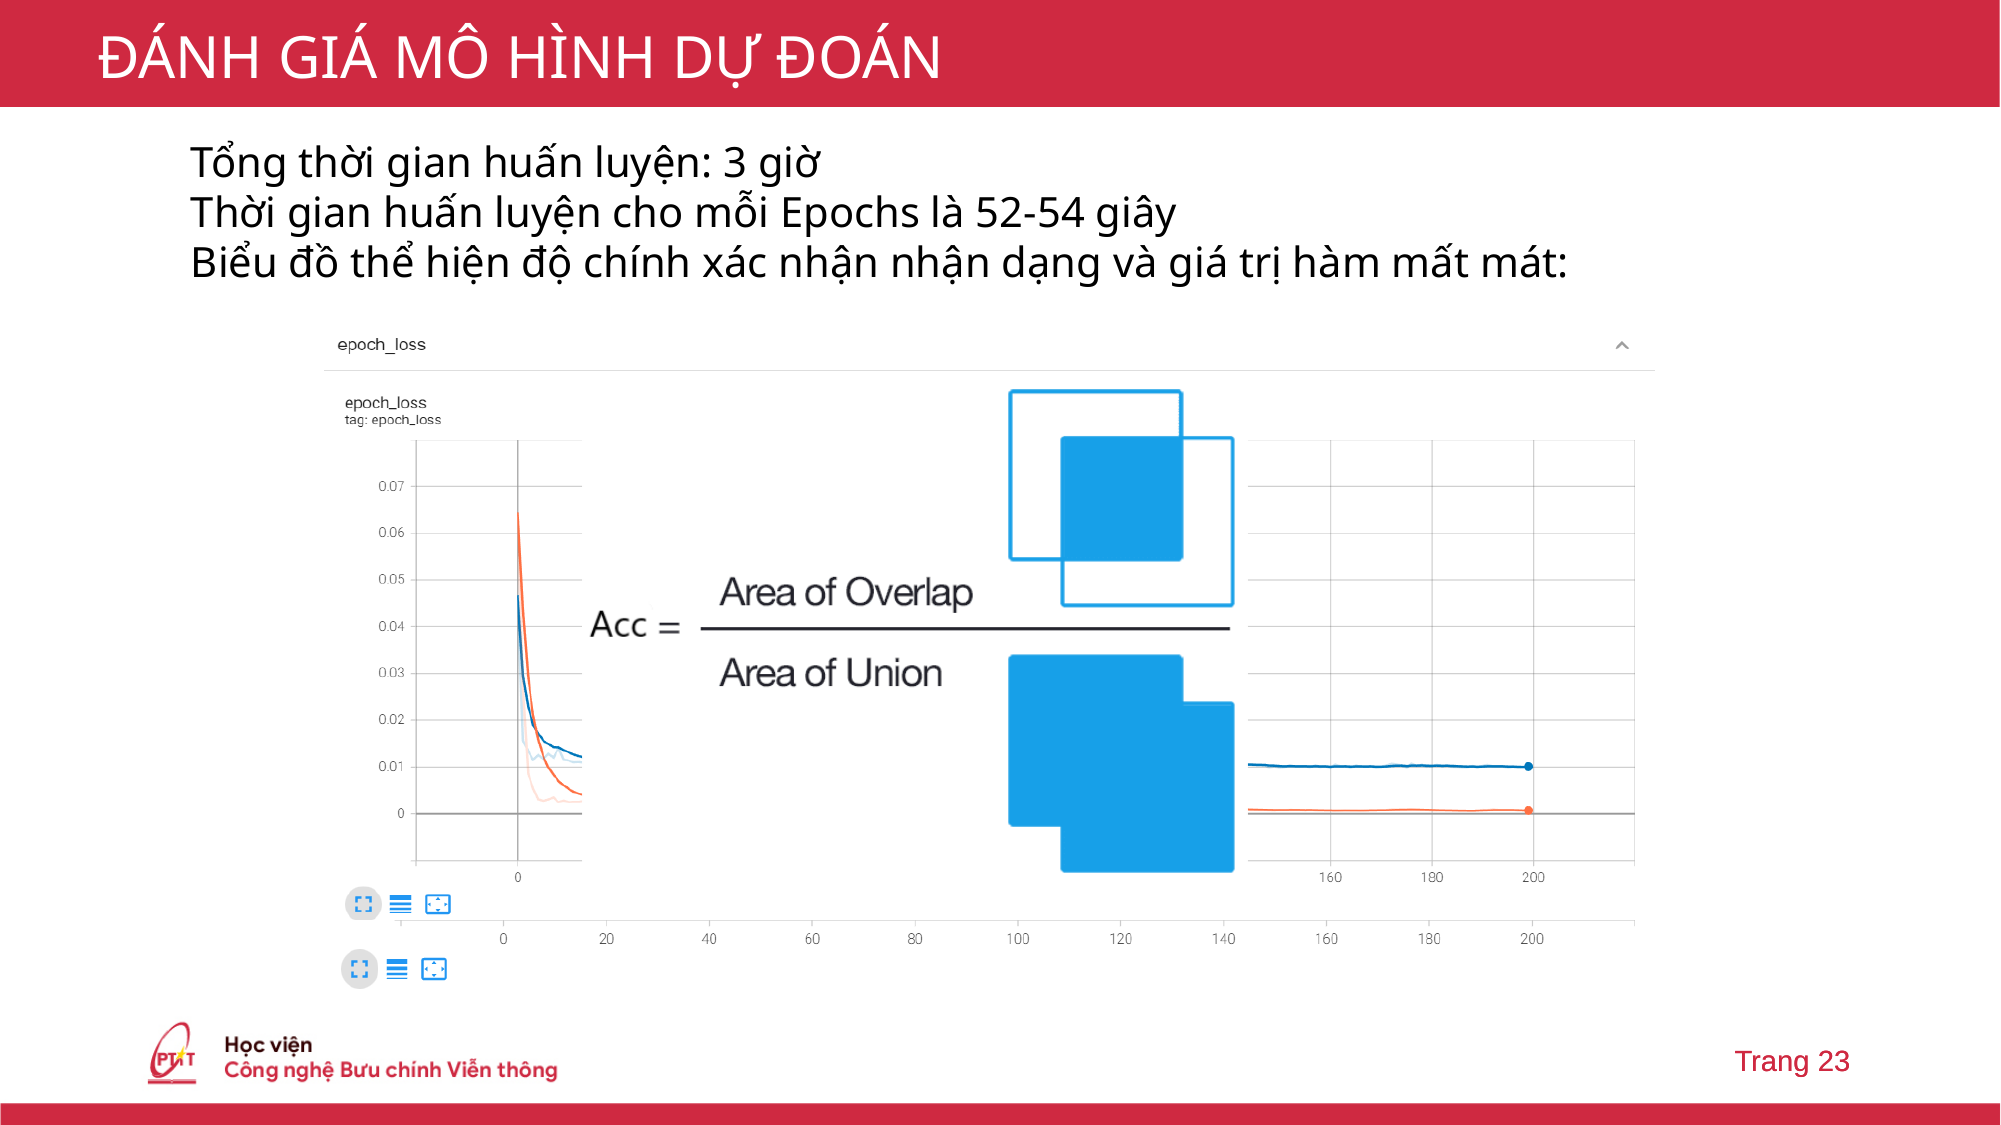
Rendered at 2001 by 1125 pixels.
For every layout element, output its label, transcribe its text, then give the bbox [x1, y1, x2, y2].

picture [0, 0, 2001, 1125]
text_box ĐÁNH GIÁ MÔ HÌNH DỰ ĐOÁN [82, 12, 1331, 98]
text_box Tổng thời gian huấn luyện: 3 giờ Thời gian huấn luyện cho mỗi Epochs là 52-54 giây Biểu đồ thể hiện độ chính xác nhận nhận dạng và giá trị hàm mất mát: [176, 128, 1655, 294]
